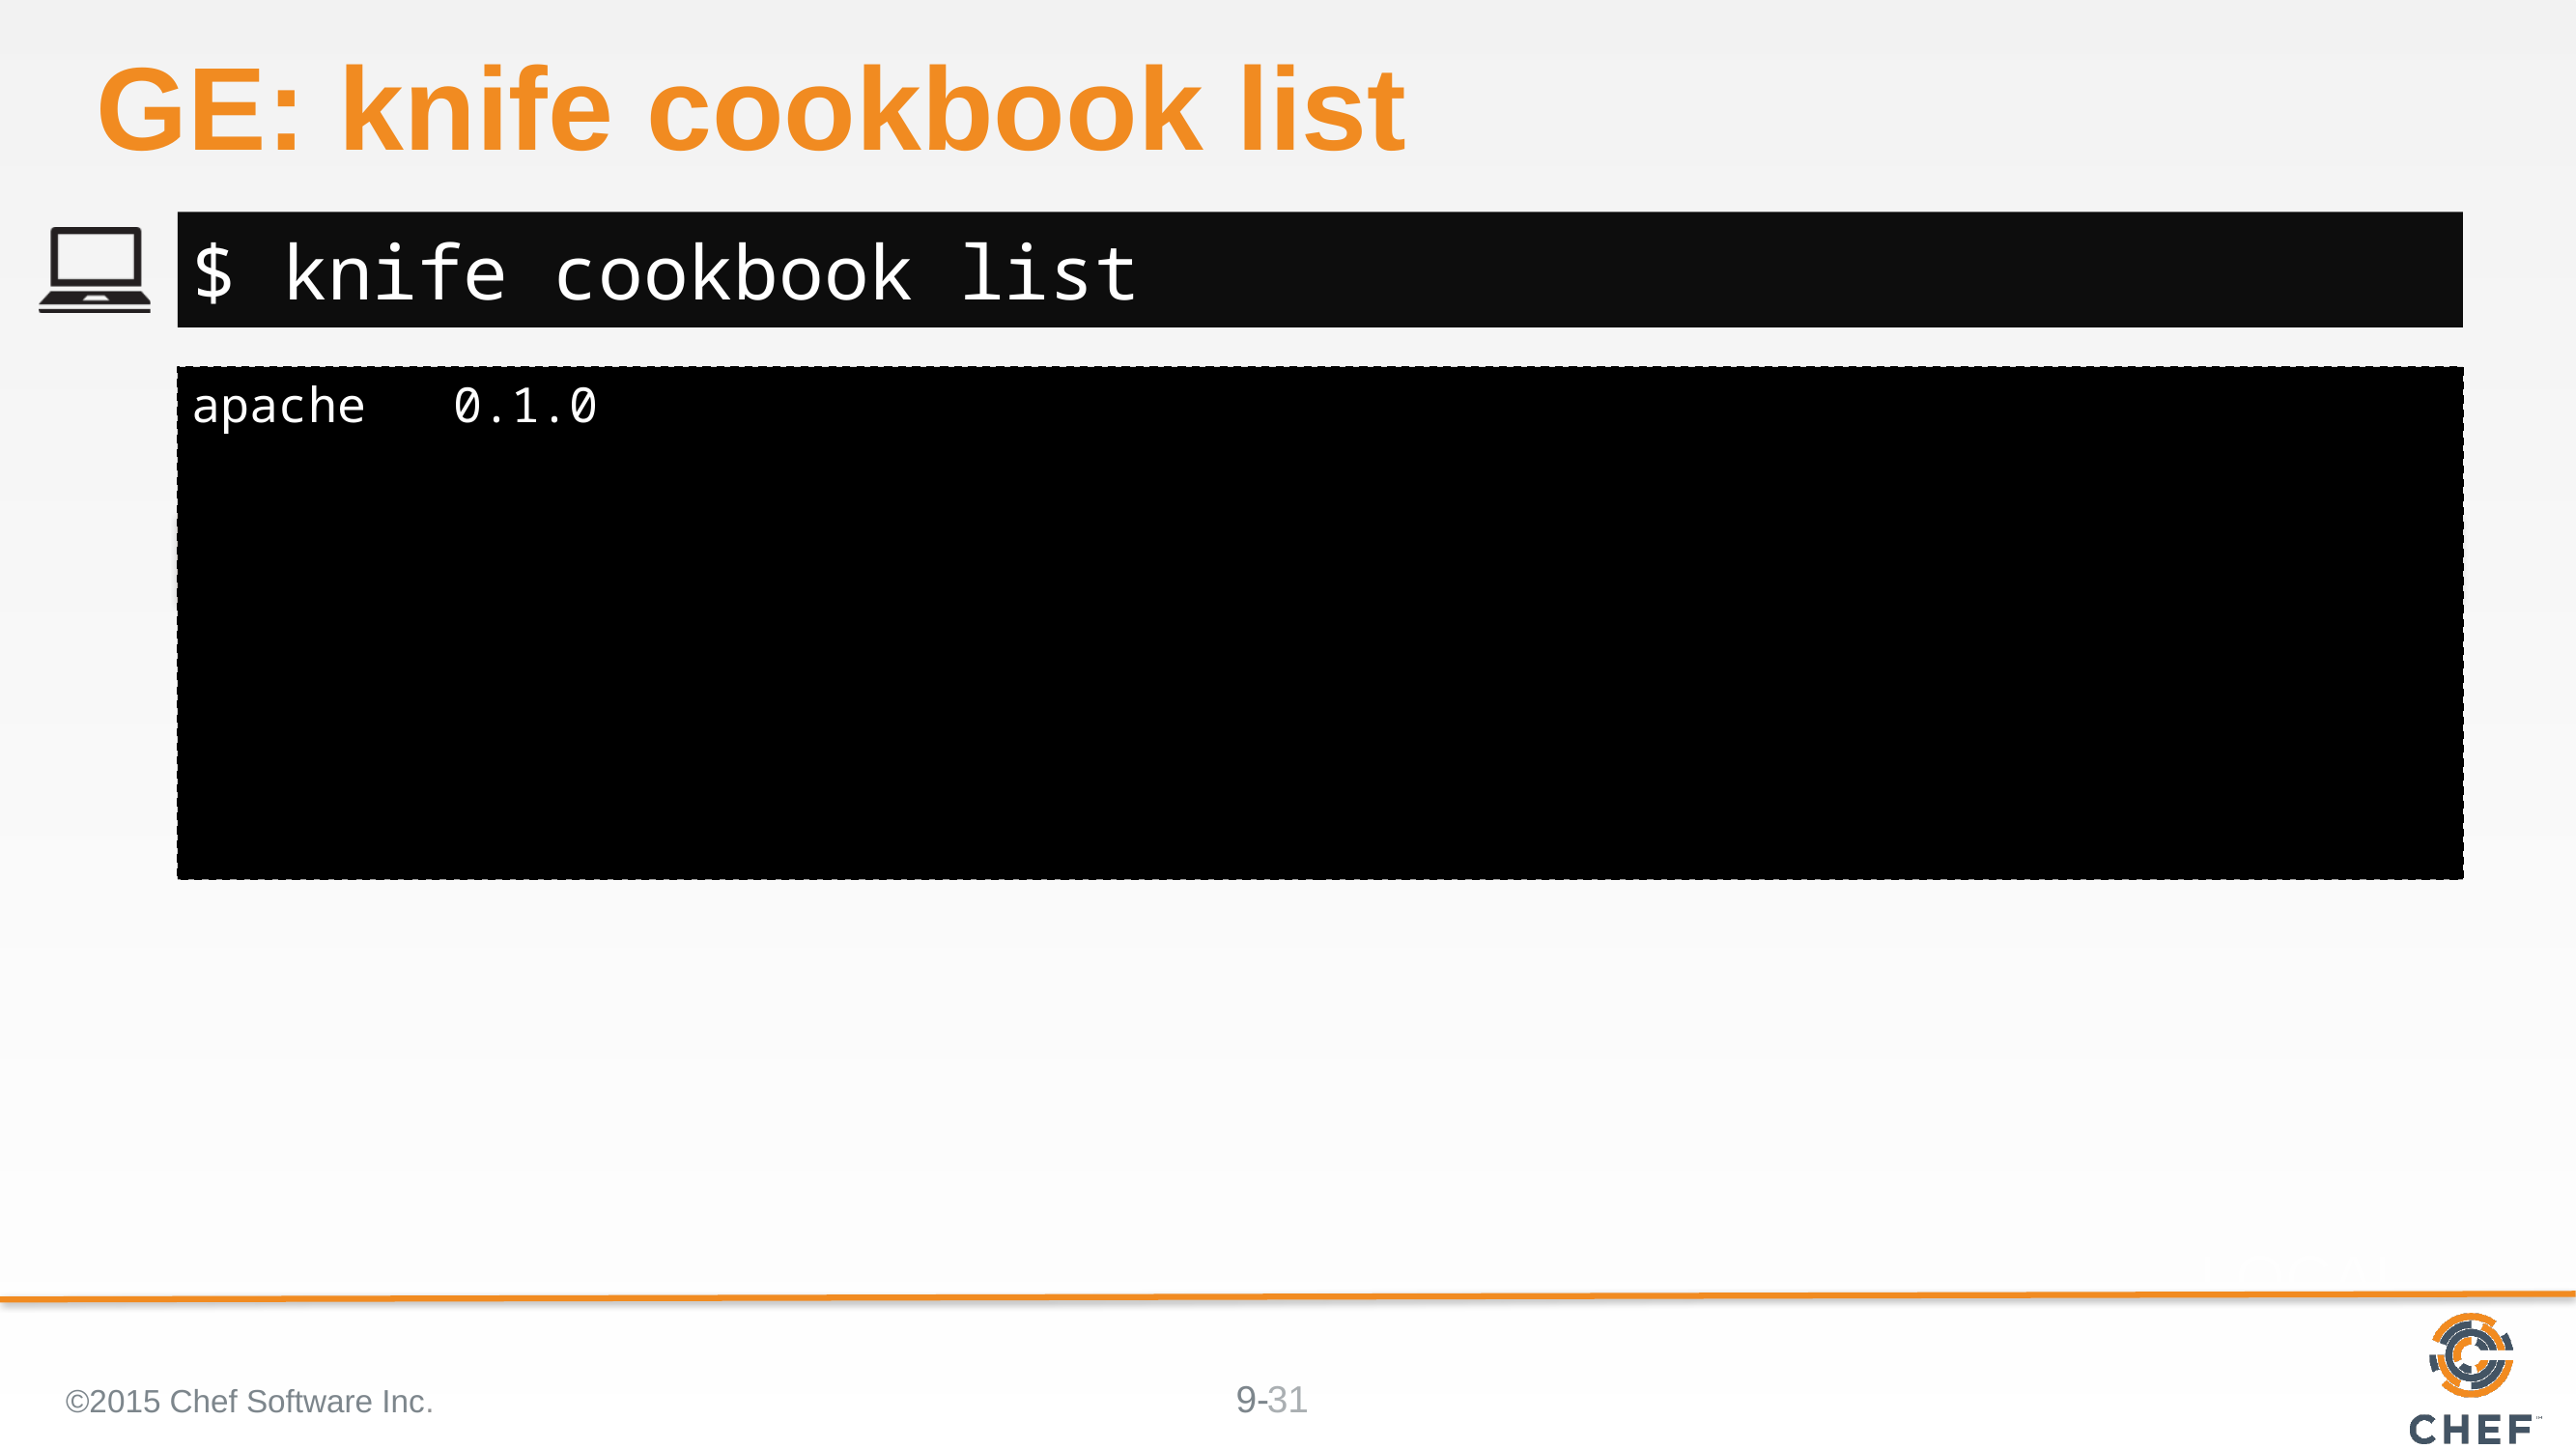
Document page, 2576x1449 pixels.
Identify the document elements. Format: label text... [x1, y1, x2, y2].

list apache 0.1.0 [177, 366, 2464, 880]
list $ knife cookbook list [177, 212, 2463, 327]
slide_number 31 [998, 1359, 1578, 1437]
title GE: knife cookbook list [96, 48, 2463, 180]
footer ©2015 Chef Software Inc. [51, 1359, 952, 1440]
picture [2399, 1297, 2550, 1449]
